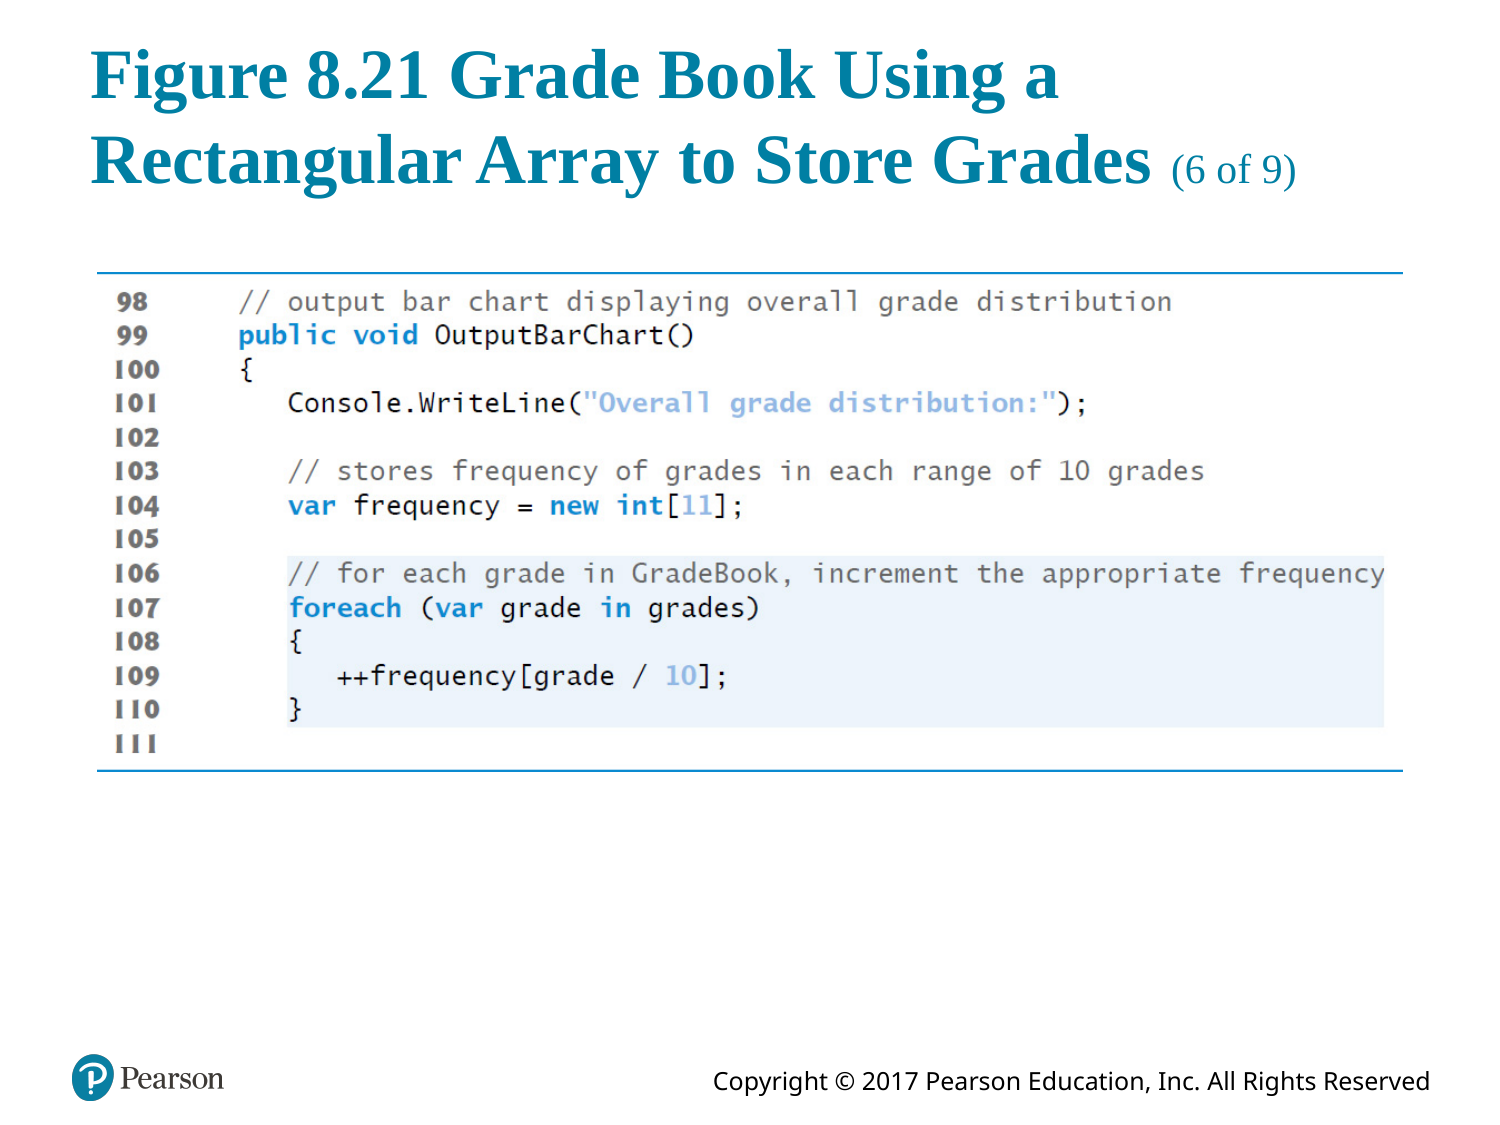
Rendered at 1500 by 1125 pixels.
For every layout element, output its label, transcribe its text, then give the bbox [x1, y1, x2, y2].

picture [72, 1054, 88, 1070]
picture [97, 275, 1403, 773]
picture [72, 1087, 83, 1101]
picture [98, 1054, 224, 1101]
picture [80, 1063, 106, 1088]
title Figure 8.21 Grade Book Using a Rectangular Array to Store Grades (6 of 9) [75, 37, 1425, 213]
